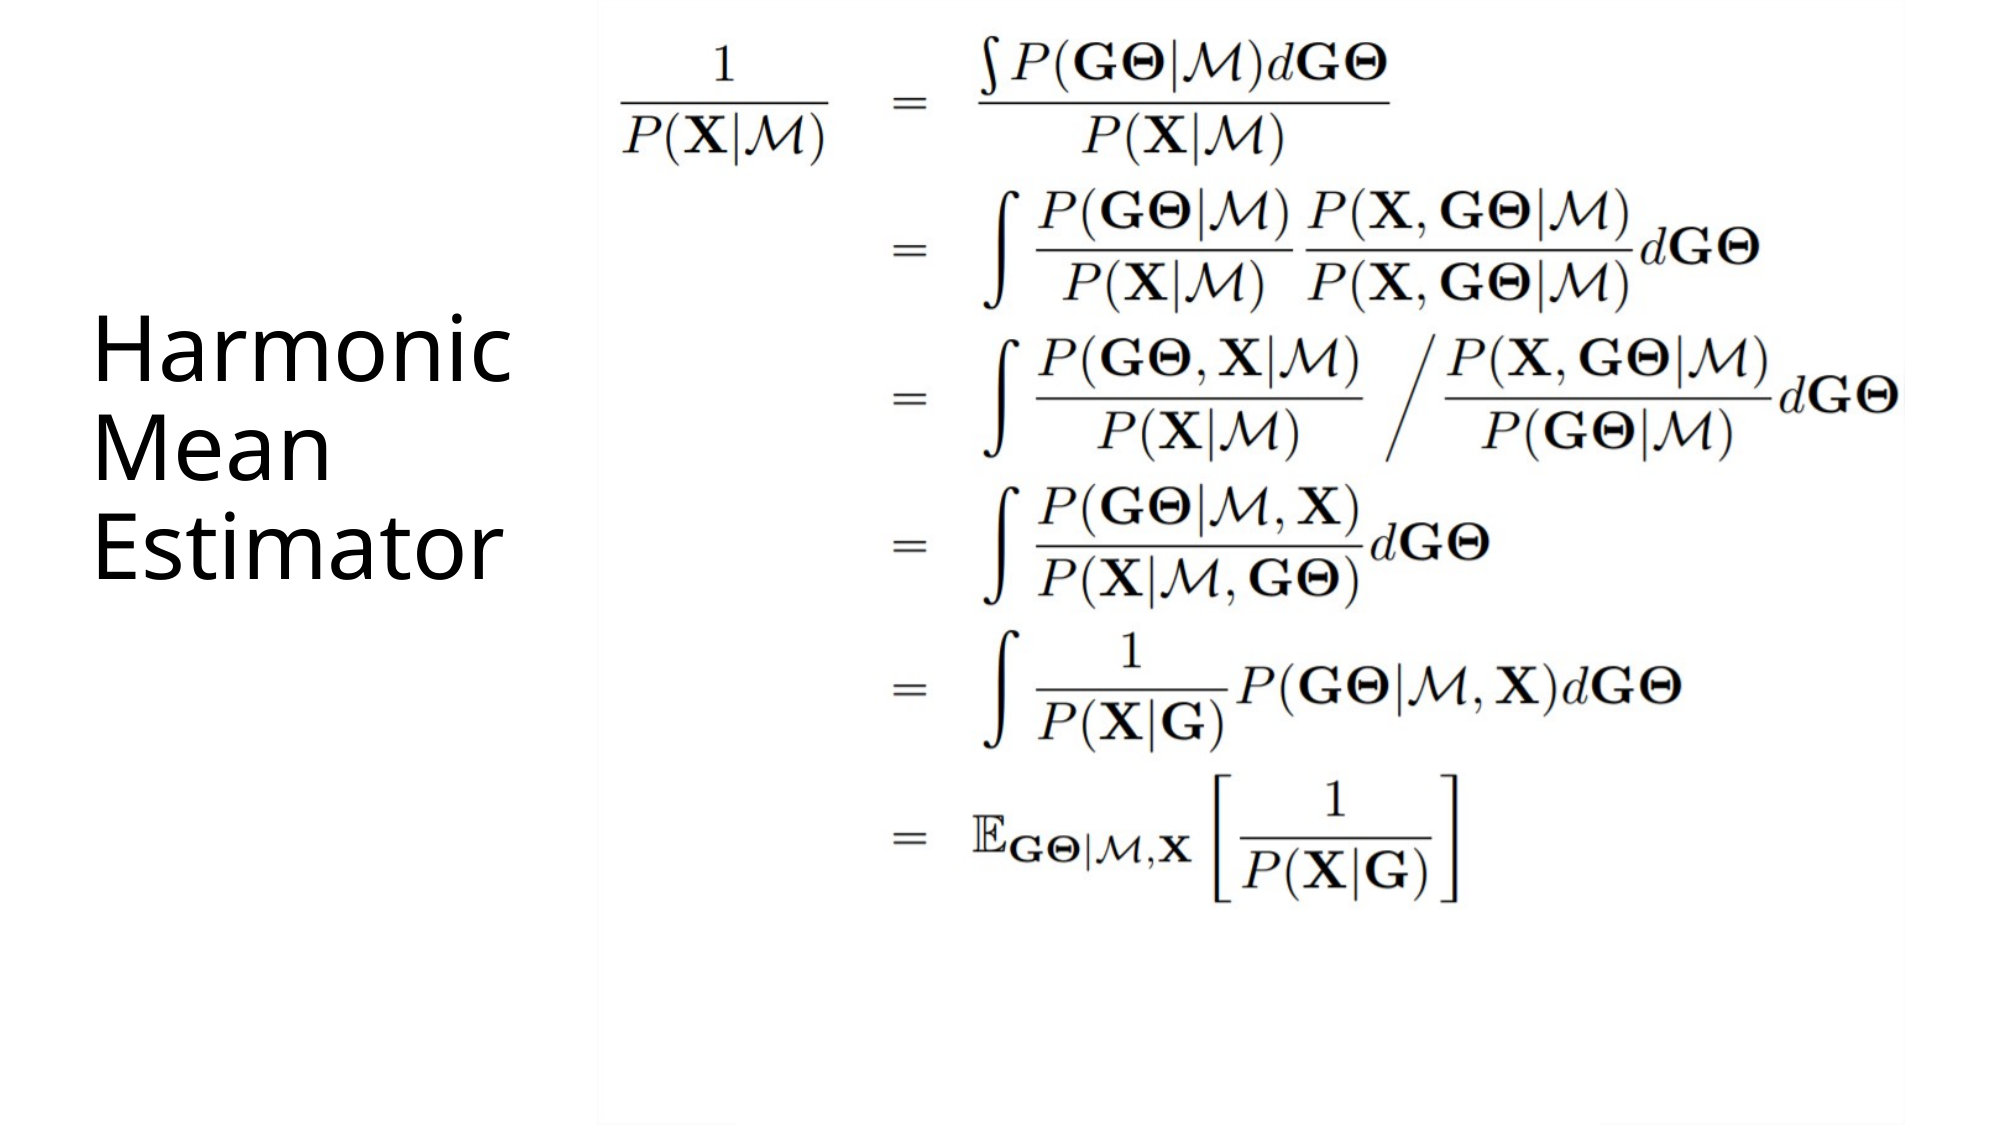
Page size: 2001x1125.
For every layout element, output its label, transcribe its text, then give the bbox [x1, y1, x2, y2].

title Harmonic Mean Estimator [75, 14, 596, 887]
picture [596, 0, 1905, 1125]
